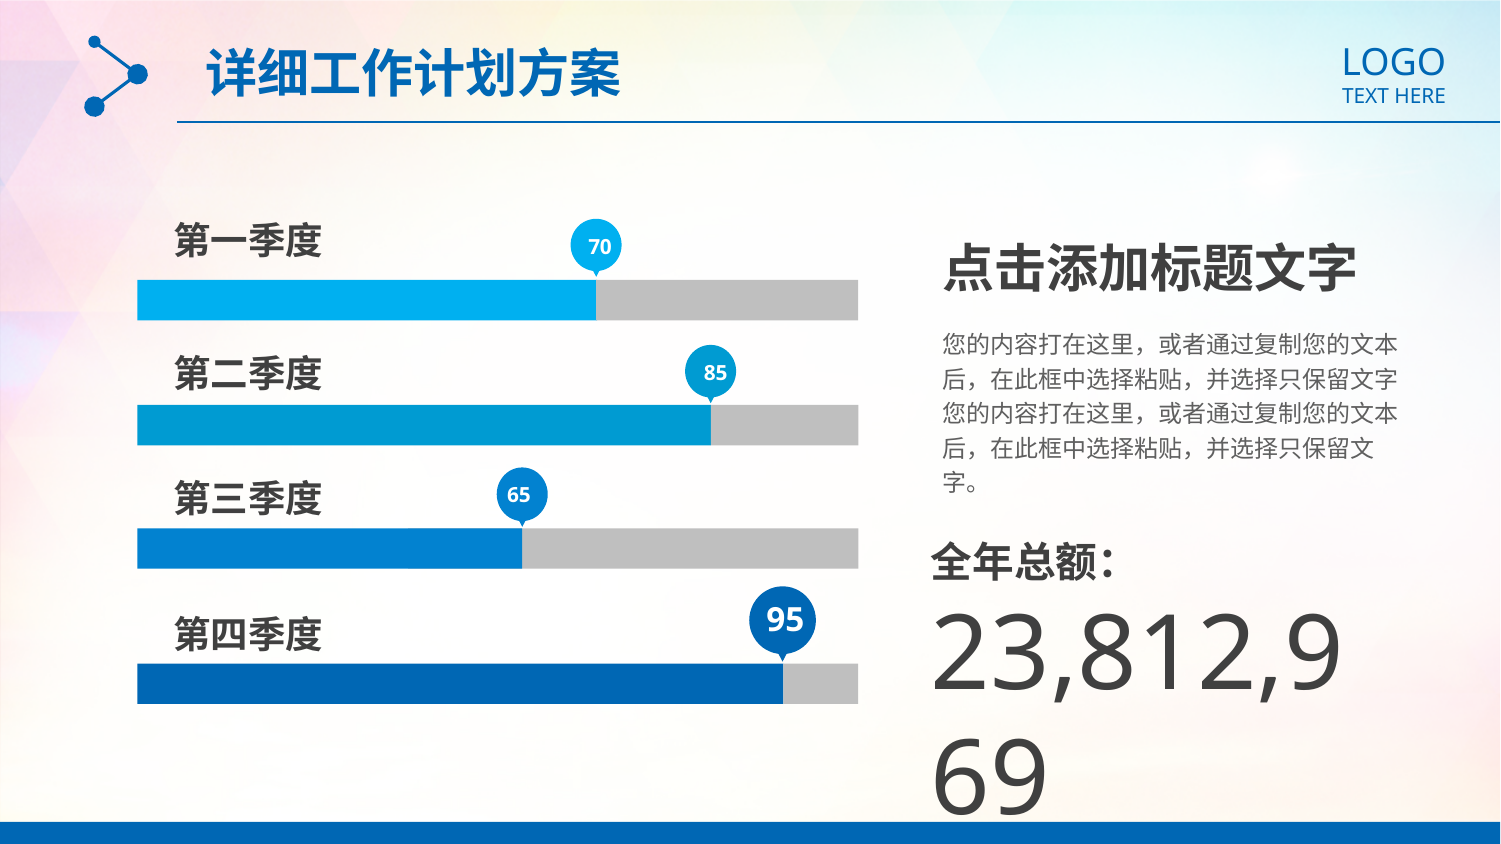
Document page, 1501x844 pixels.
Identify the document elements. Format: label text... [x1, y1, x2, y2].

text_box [684, 344, 748, 404]
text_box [128, 603, 859, 705]
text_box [748, 586, 823, 662]
text_box 详细工作计划方案 [190, 32, 637, 111]
picture [0, 0, 1501, 821]
text_box 点击添加标题文字 [931, 229, 1420, 304]
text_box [128, 342, 859, 446]
text_box [0, 821, 1501, 844]
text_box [481, 467, 556, 527]
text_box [128, 467, 859, 569]
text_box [128, 209, 859, 321]
text_box 23,812,969 [919, 579, 1407, 841]
text_box 您的内容打在这里，或者通过复制您的文本后，在此框中选择粘贴，并选择只保留文字您的内容打在这里，或者通过复制您的文本后，在此框中选择粘贴，并选择只保留文字。 [931, 318, 1424, 502]
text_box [94, 41, 138, 107]
text_box 全年总额： [919, 530, 1407, 579]
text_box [1337, 30, 1451, 117]
